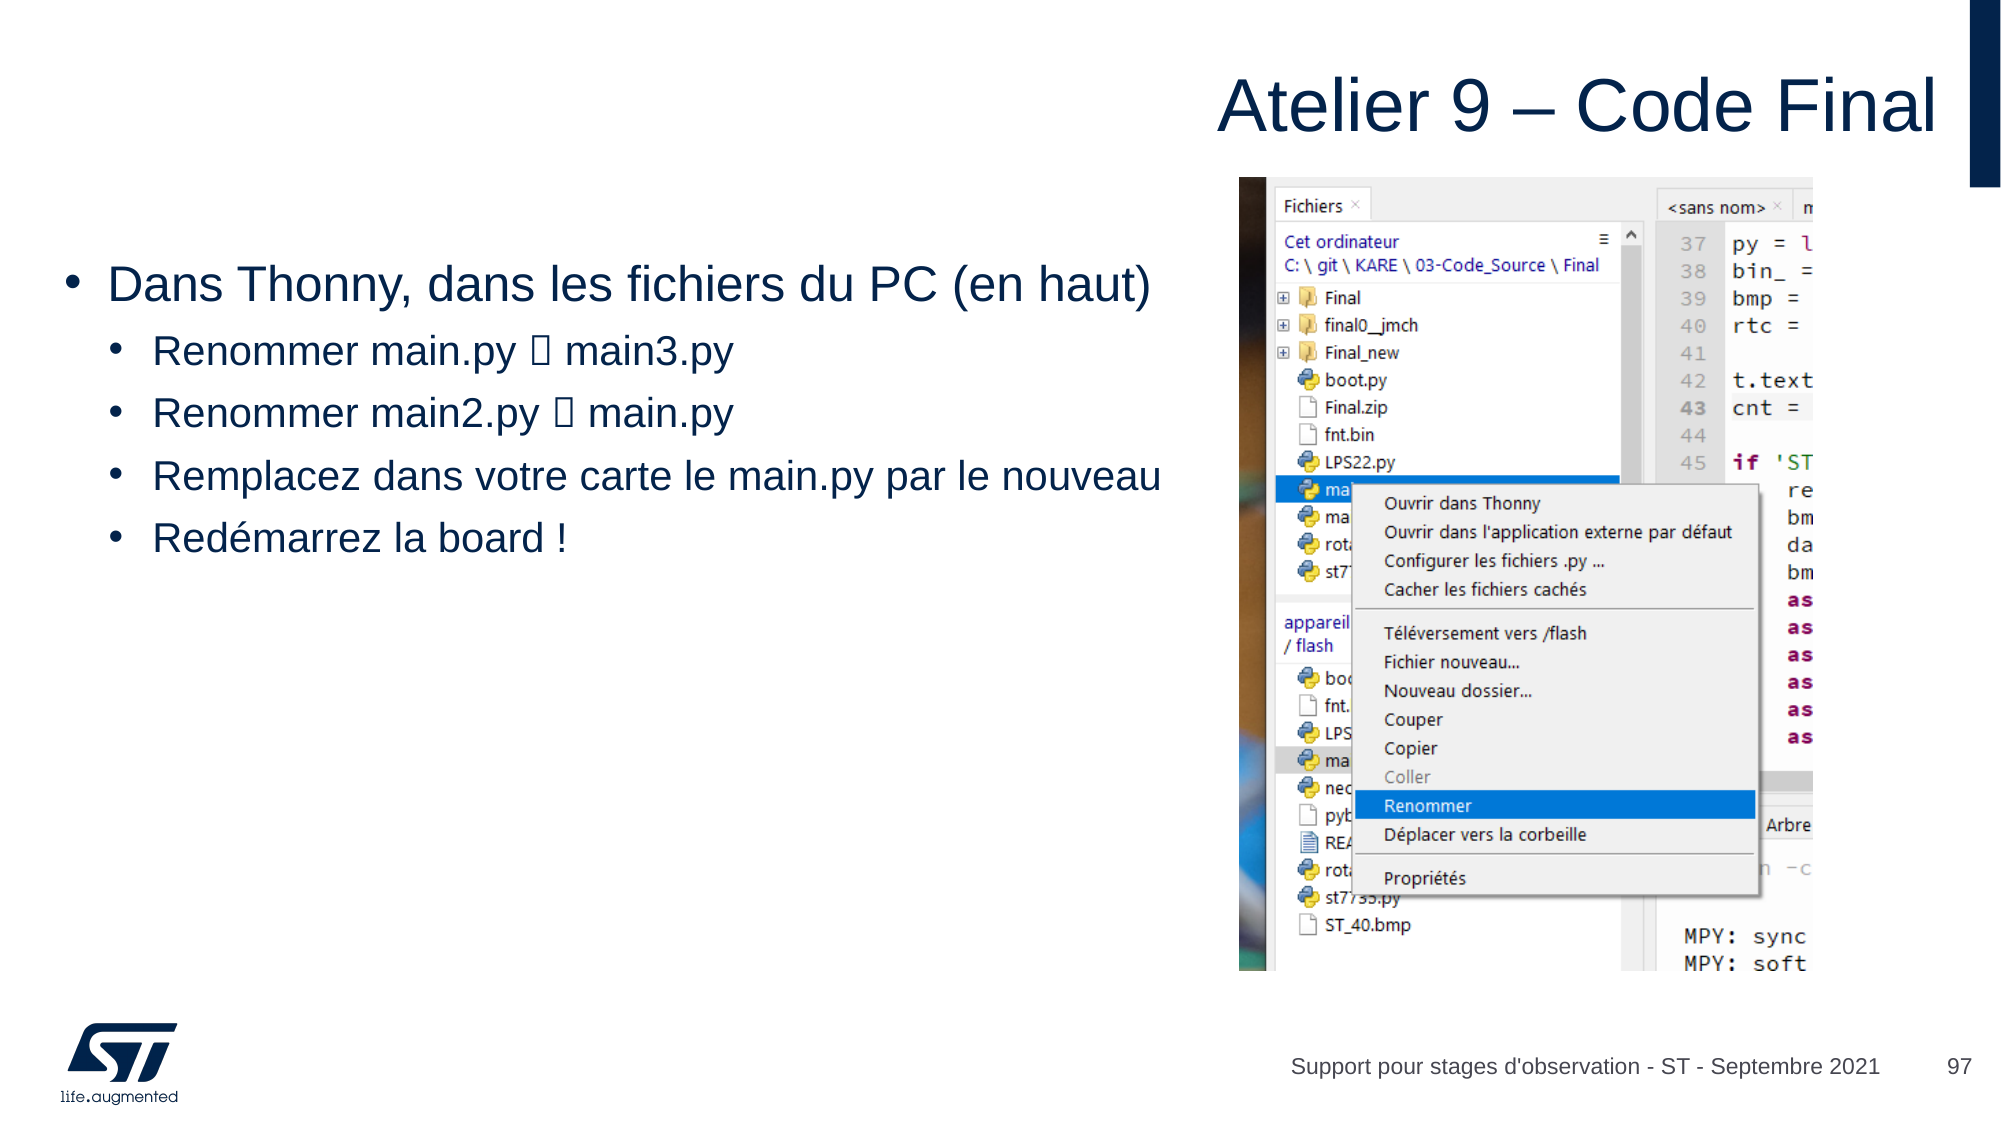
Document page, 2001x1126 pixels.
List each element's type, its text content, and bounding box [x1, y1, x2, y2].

title Atelier 9 – Code Final [49, 0, 1955, 215]
picture [37, 999, 201, 1126]
list Dans Thonny, dans les fichiers du PC (en haut) Renommer main.py  main3.py Renommer main2.py  main.py Remplacez dans votre carte le main.py par le nouveau Redémarrez la board ! [49, 243, 1952, 1000]
picture [1239, 177, 1813, 971]
footer Support pour stages d'observation - ST - Septembre 2021 [996, 1038, 1896, 1087]
slide_number 97 [1905, 1038, 1973, 1087]
